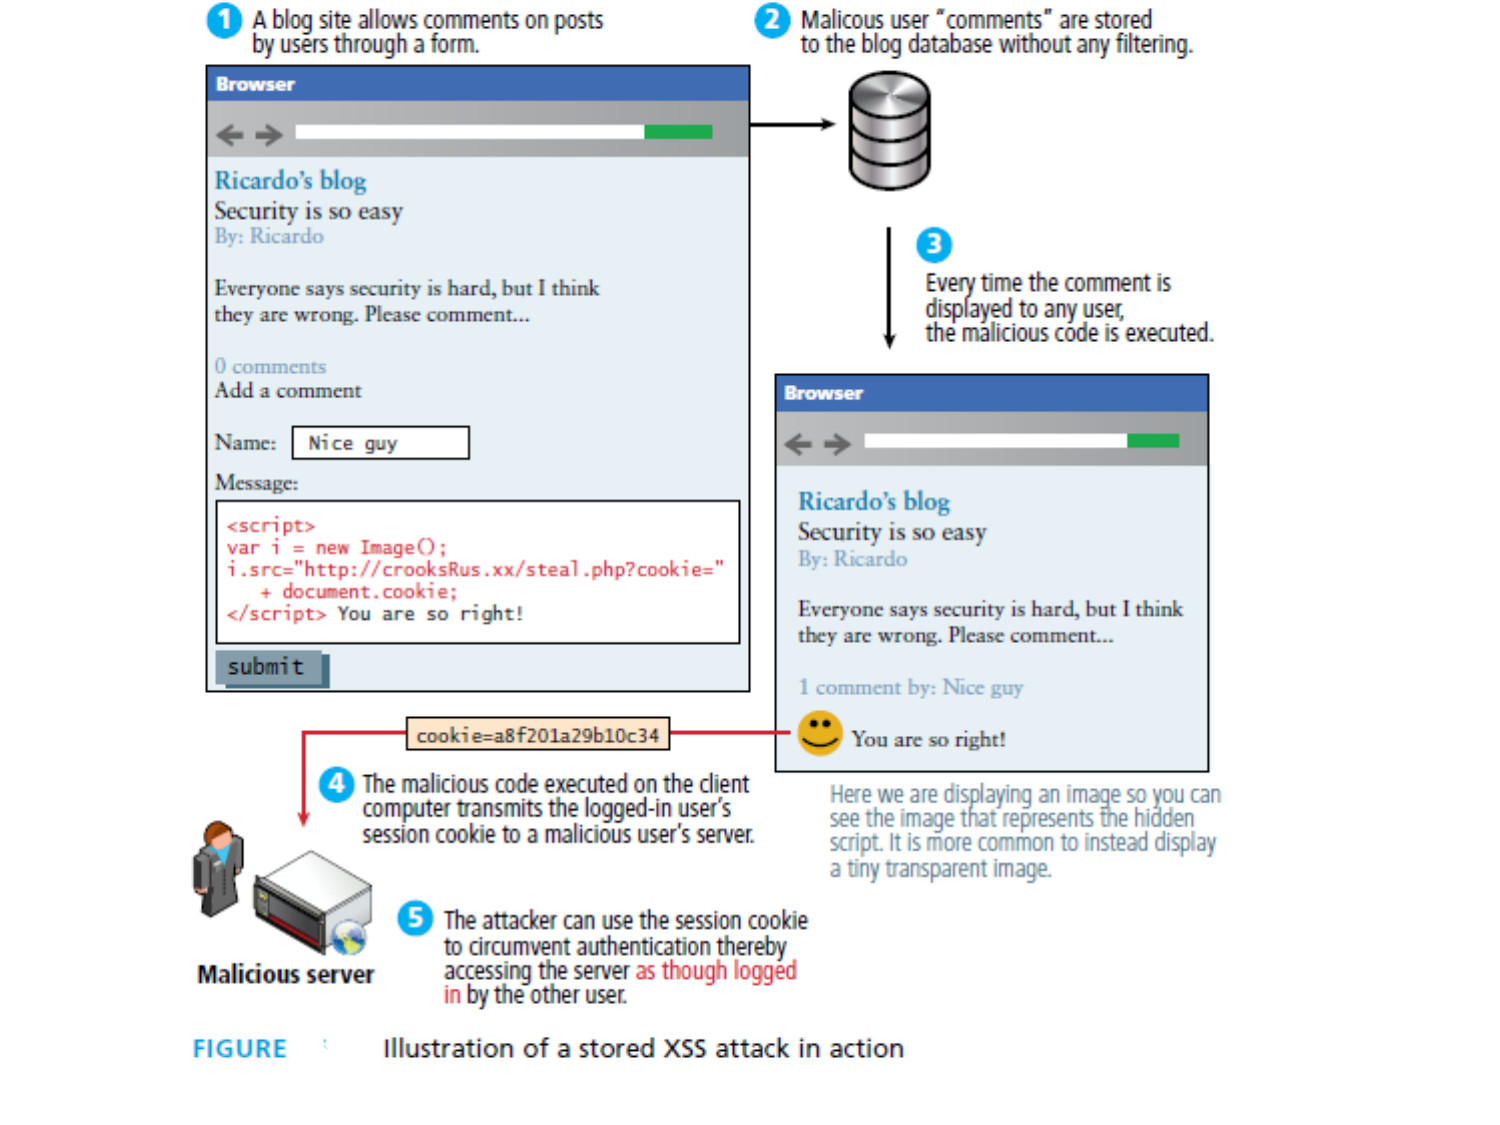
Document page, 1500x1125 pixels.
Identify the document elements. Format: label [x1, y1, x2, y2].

picture [162, 0, 1291, 1072]
